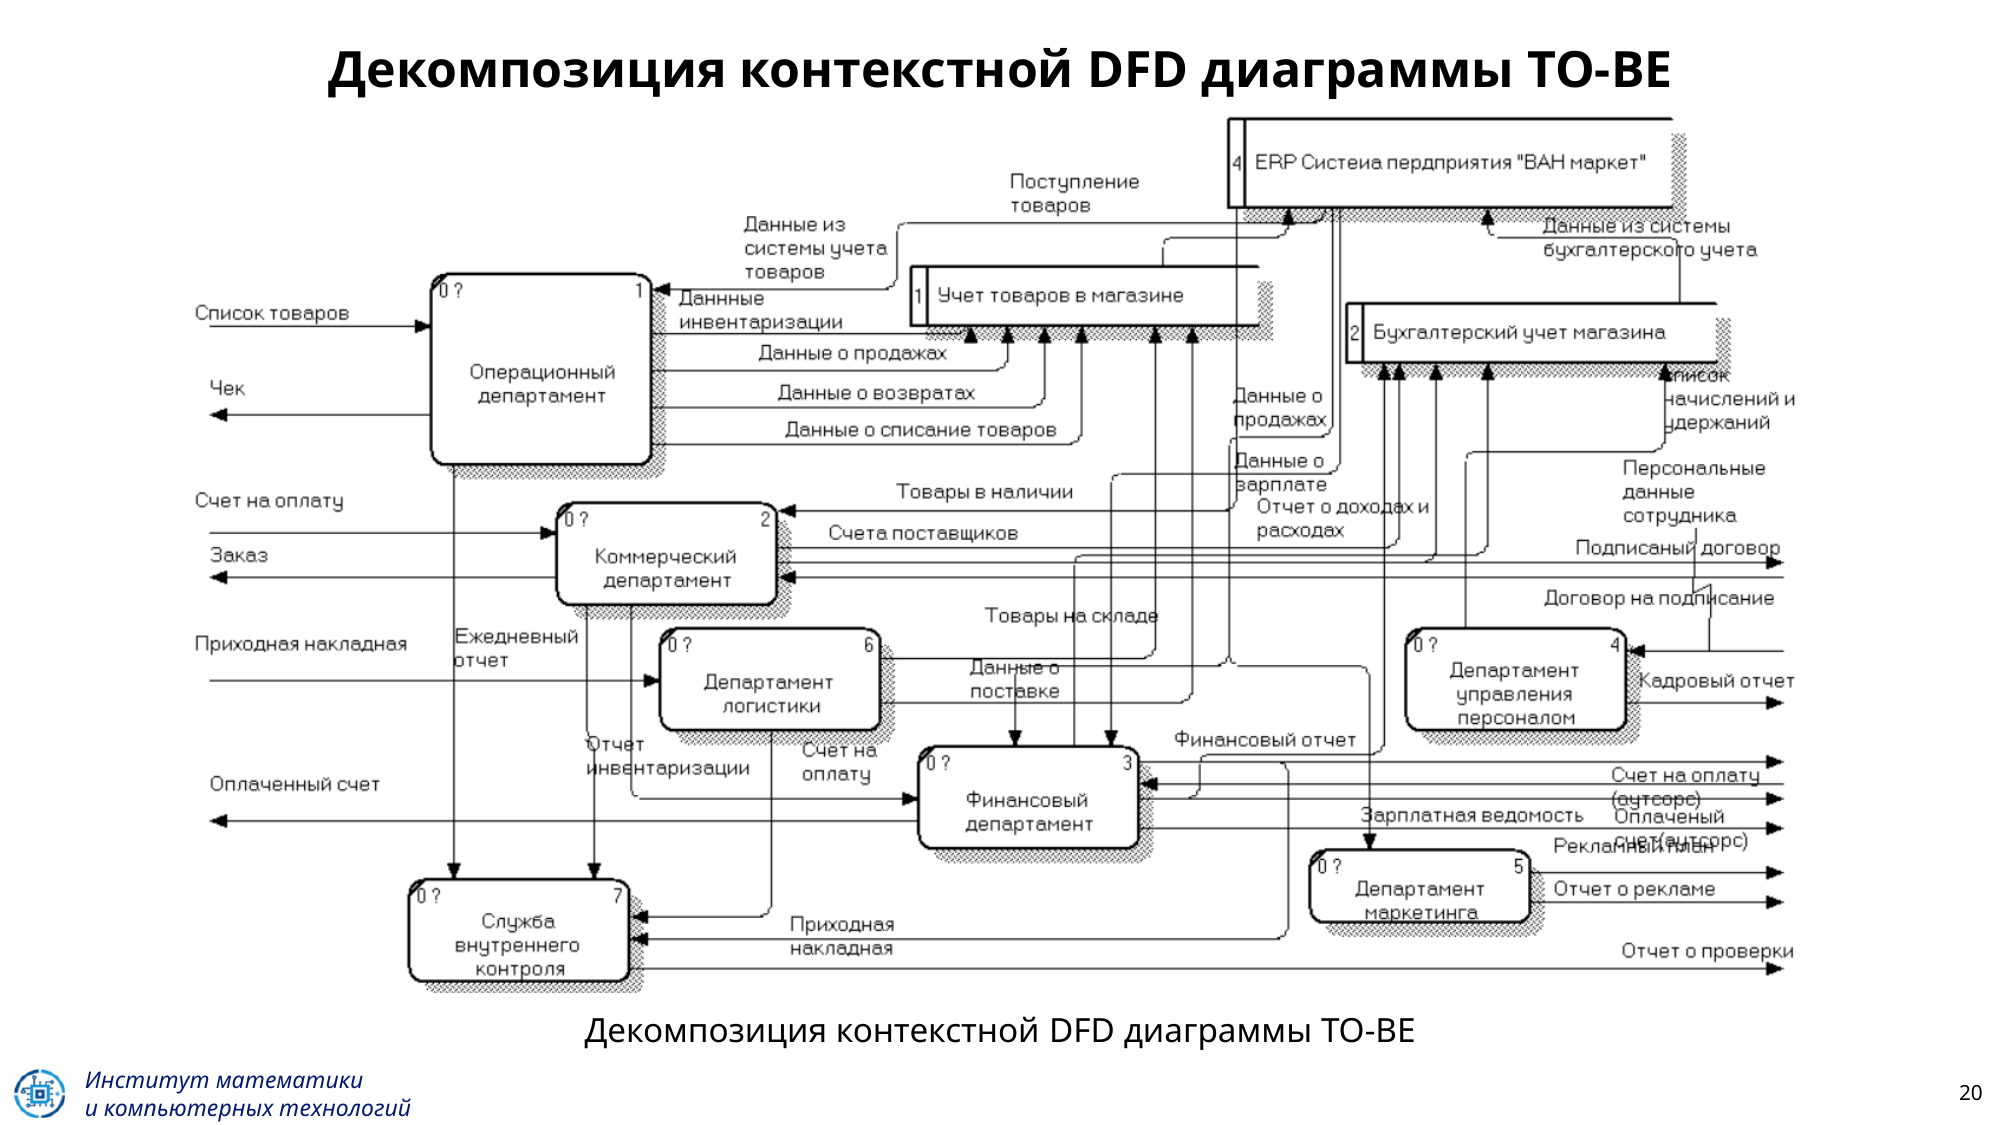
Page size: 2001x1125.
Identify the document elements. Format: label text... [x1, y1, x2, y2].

text_box Декомпозиция контекстной DFD диаграммы TO-BE [433, 1001, 1567, 1057]
text_box Декомпозиция контекстной DFD диаграммы TO-BE [1, 22, 2000, 113]
text_box 20 [1947, 1063, 1998, 1125]
picture [14, 1069, 65, 1119]
text_box Институт математики и компьютерных технологий [69, 1058, 1071, 1125]
picture [192, 114, 1808, 993]
